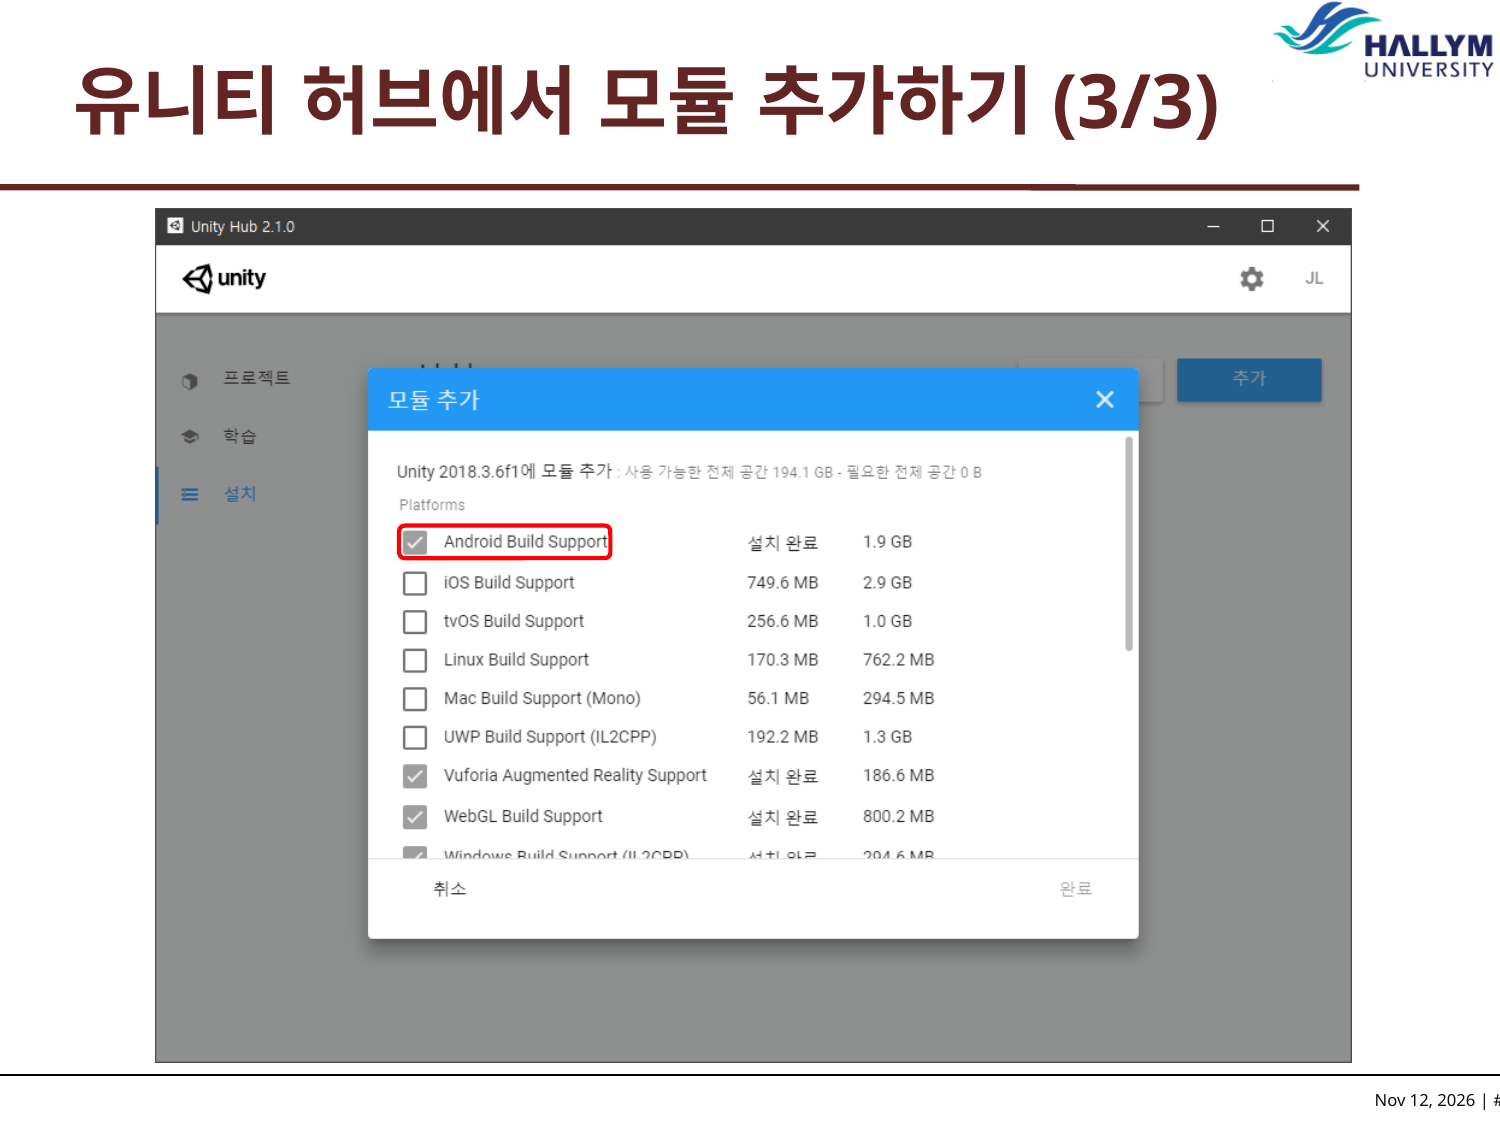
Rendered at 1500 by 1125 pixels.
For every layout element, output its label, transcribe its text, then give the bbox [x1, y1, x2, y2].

title 유니티 허브에서 모듈 추가하기(3/3) [44, 33, 1395, 164]
picture [155, 207, 1352, 1063]
picture [1269, 0, 1500, 82]
